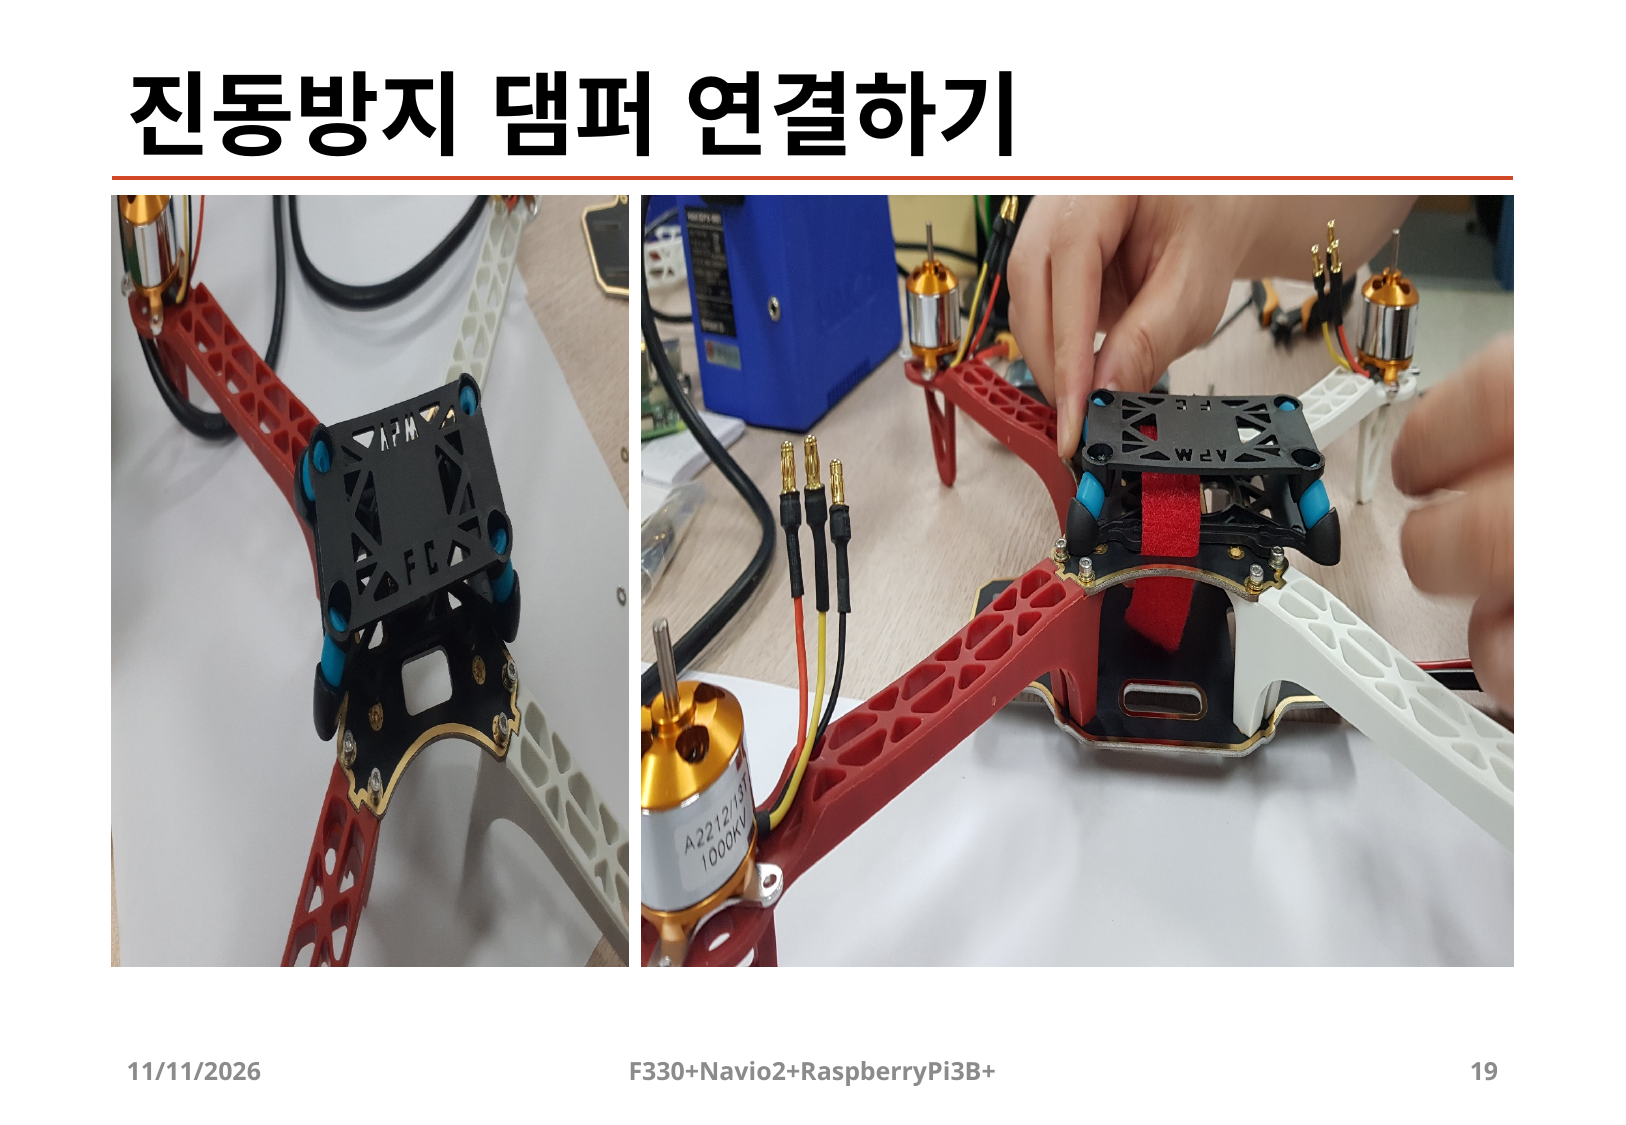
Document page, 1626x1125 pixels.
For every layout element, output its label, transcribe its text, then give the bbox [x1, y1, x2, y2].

slide_number 19 [1433, 1042, 1514, 1103]
picture [641, 195, 1514, 967]
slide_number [111, 1042, 303, 1103]
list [111, 195, 629, 967]
footer F330+Navio2+RaspberryPi3B+ [538, 1042, 1087, 1103]
title 진동방지 댐퍼 연결하기 [111, 59, 1514, 179]
